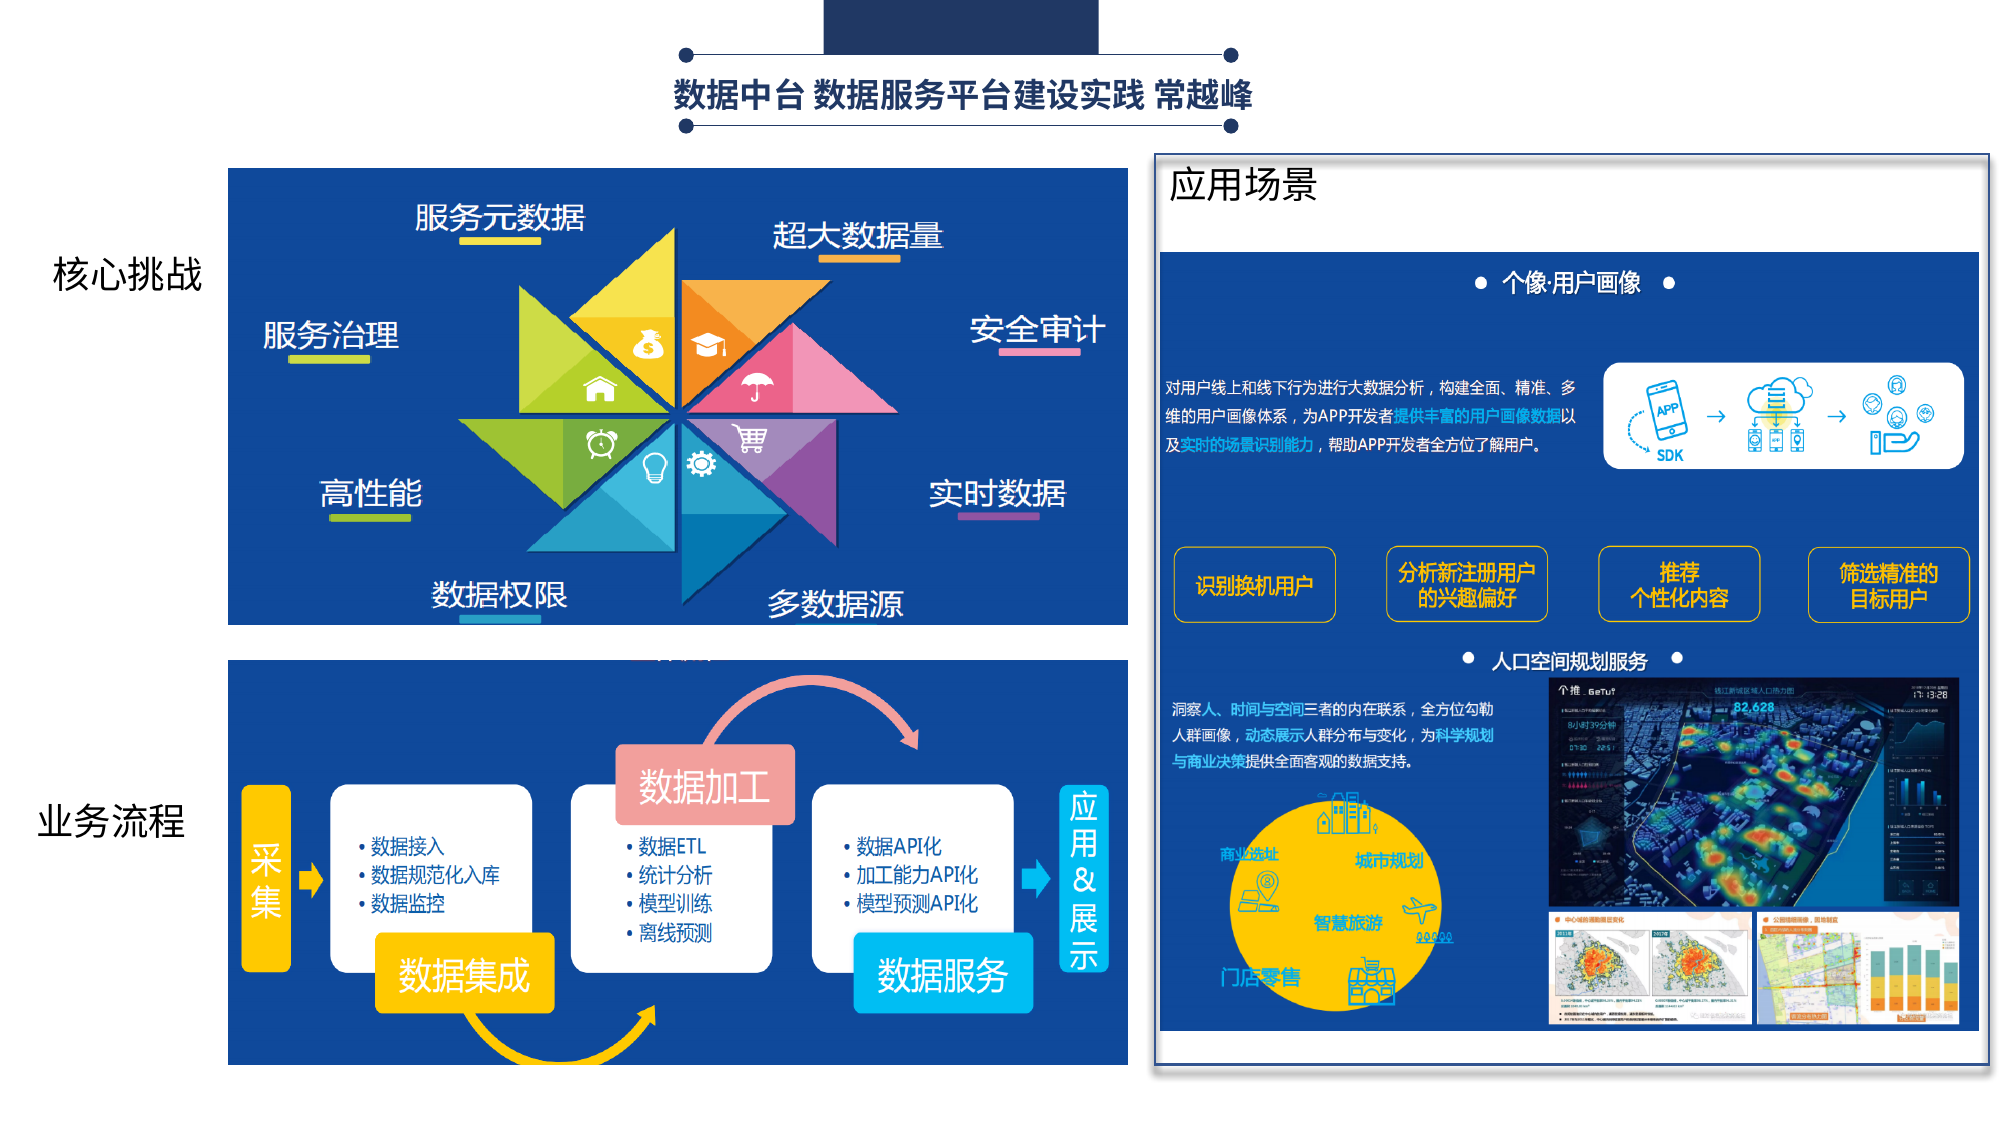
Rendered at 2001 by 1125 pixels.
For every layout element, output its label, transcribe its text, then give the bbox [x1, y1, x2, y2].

text_box 数据中台 数据服务平台建设实践 常越峰 [631, 47, 1296, 122]
text_box 业务流程 [21, 790, 228, 851]
text_box 核心挑战 [37, 243, 228, 303]
picture [228, 168, 1128, 625]
picture [1160, 252, 1979, 1031]
text_box [1154, 153, 1990, 1066]
picture [228, 660, 1128, 1065]
